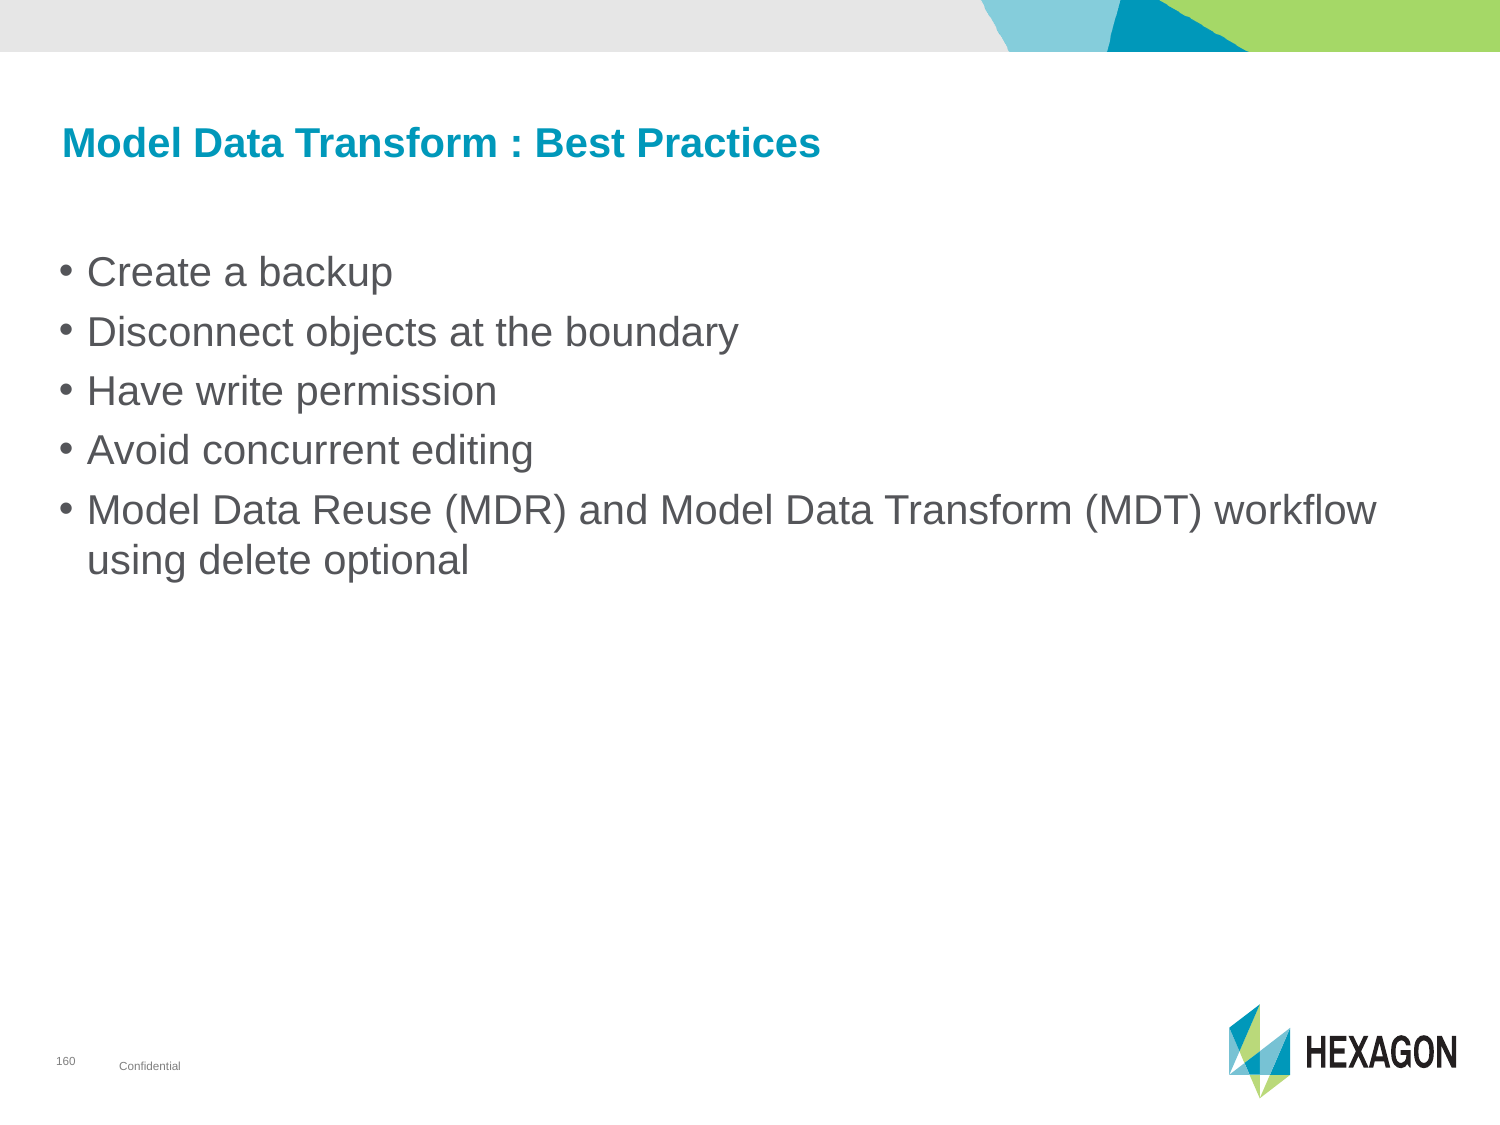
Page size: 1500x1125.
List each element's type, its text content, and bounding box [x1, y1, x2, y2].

picture [0, 0, 1119, 52]
list Create a backup Disconnect objects at the boundary Have write permission Avoid concurrent editing Model Data Reuse (MDR) and Model Data Transform (MDT) workflow using delete optional [43, 237, 1456, 975]
picture [1162, 0, 1500, 52]
title Model Data Transform : Best Practices [46, 106, 1456, 188]
